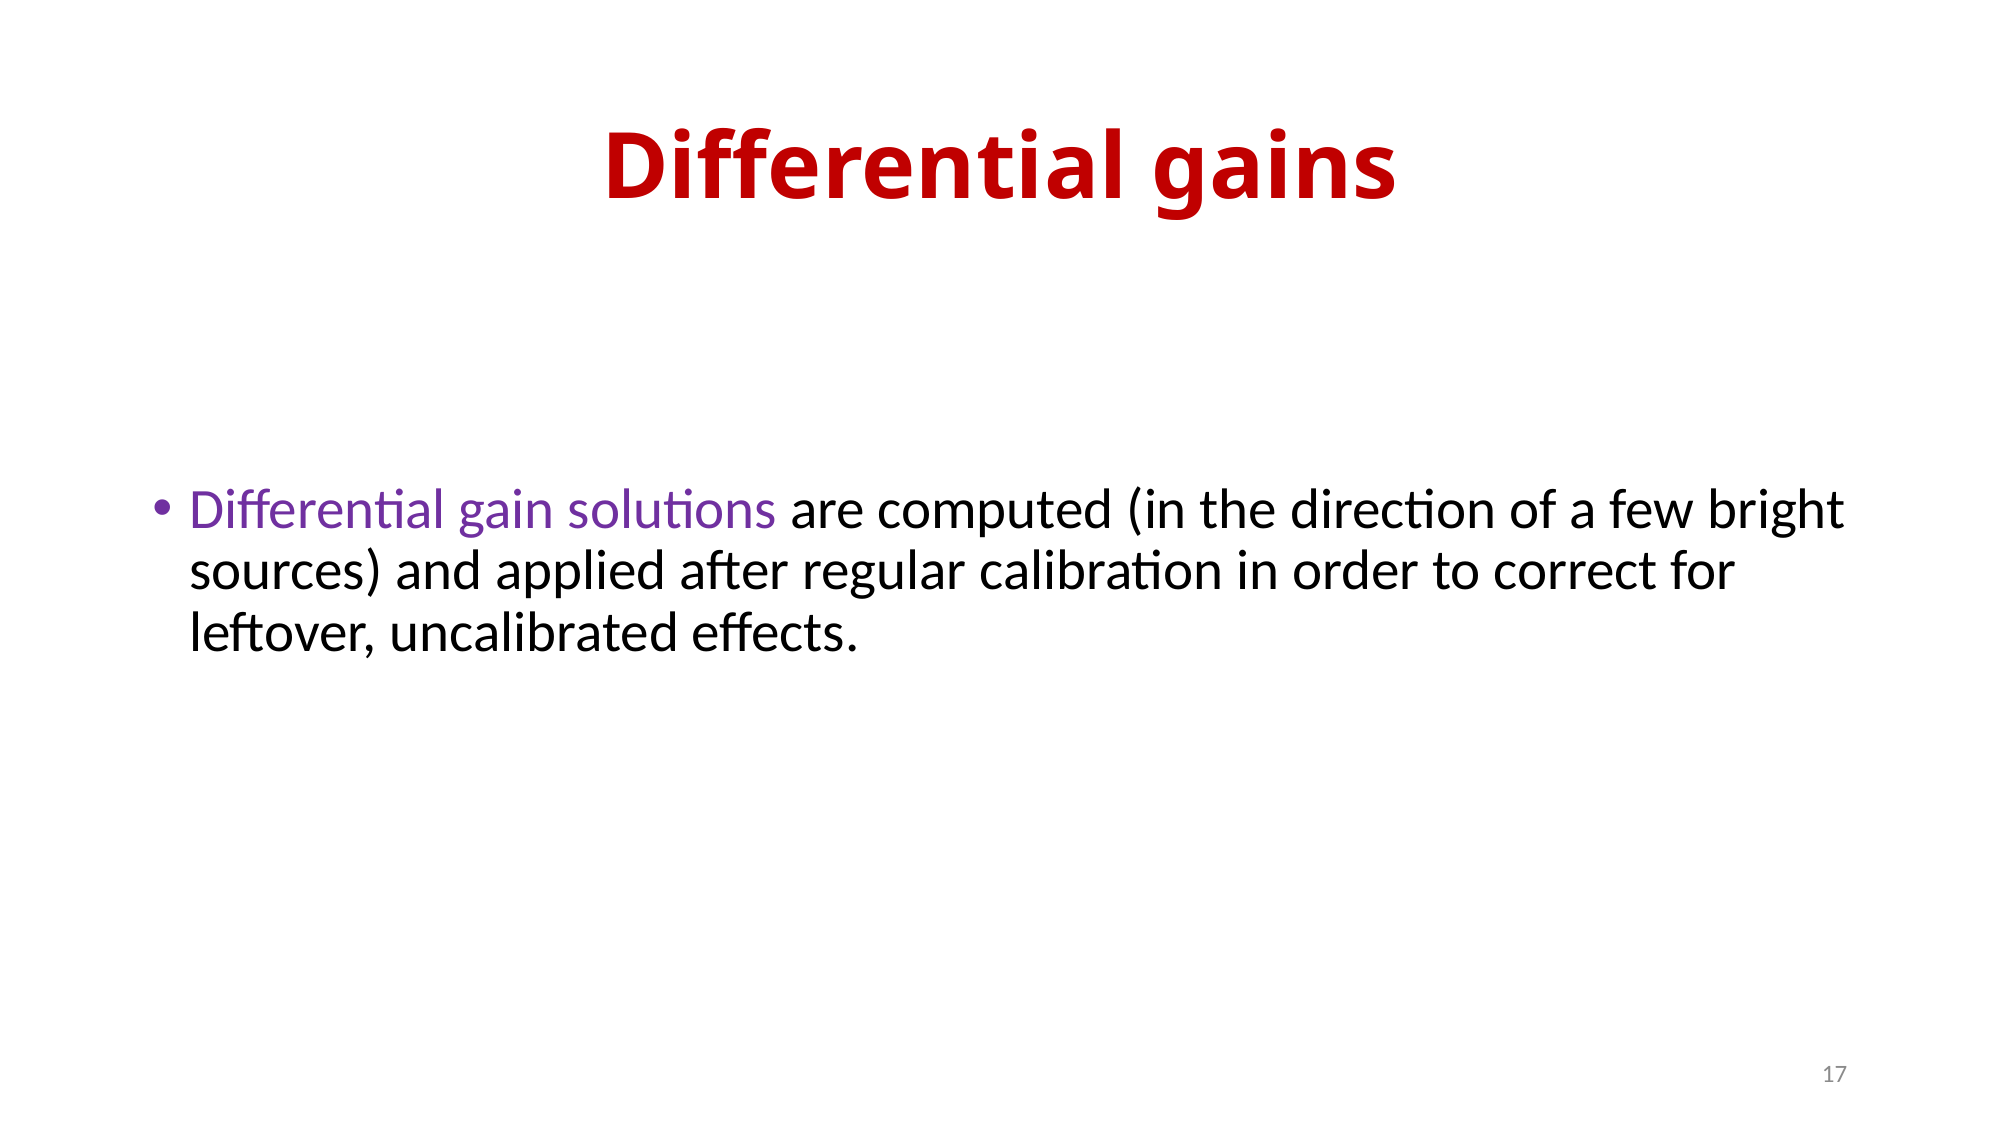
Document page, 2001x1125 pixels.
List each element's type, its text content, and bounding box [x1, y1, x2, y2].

list Differential gain solutions are computed (in the direction of a few bright sources) and applied after regular calibration in order to correct for leftover, uncalibrated effects. [137, 471, 1863, 672]
slide_number 17 [1412, 1042, 1863, 1103]
title Differential gains [137, 59, 1863, 278]
